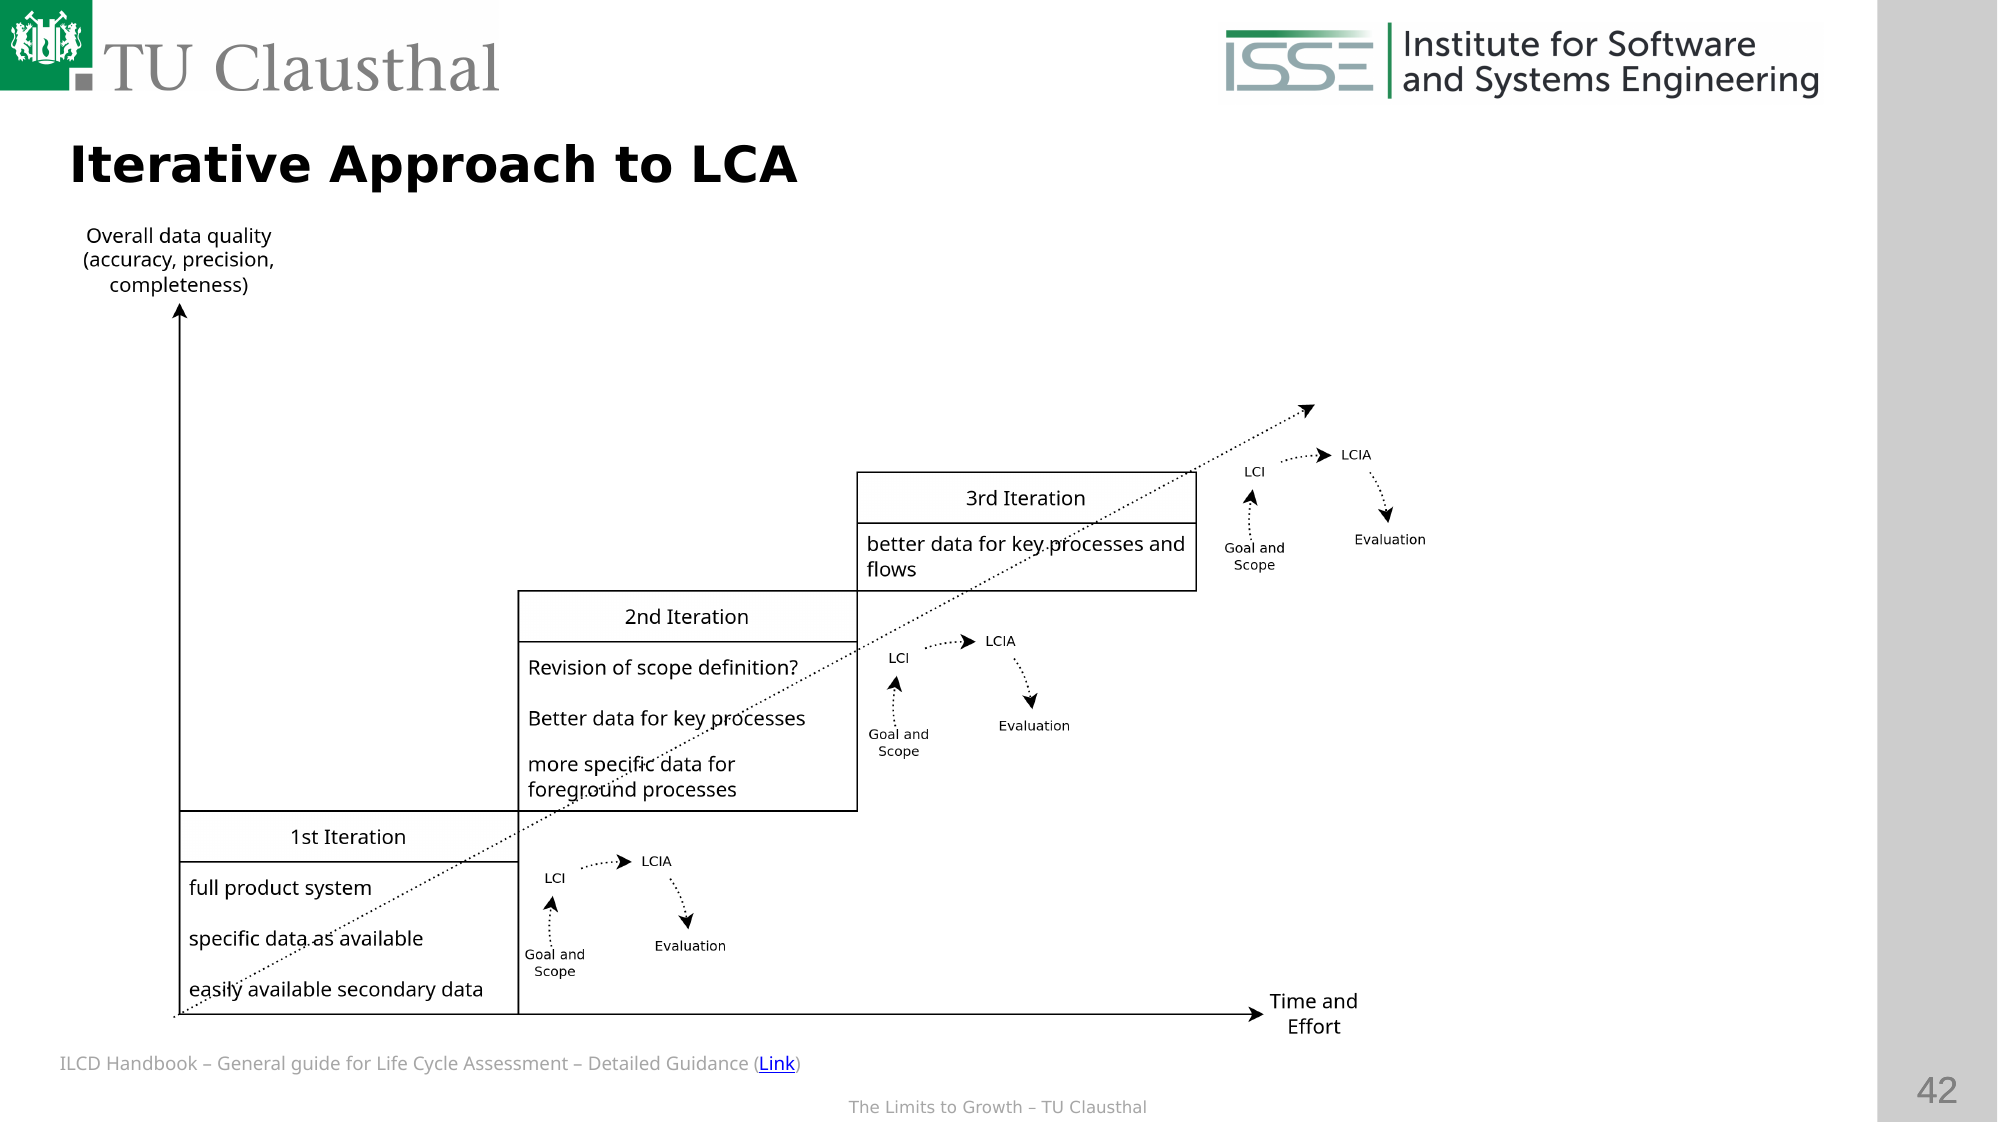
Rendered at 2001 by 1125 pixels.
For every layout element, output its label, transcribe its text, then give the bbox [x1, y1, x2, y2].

text_box ILCD Handbook – General guide for Life Cycle Assessment – Detailed Guidance (Link) [44, 1043, 1837, 1085]
picture [1218, 22, 1824, 105]
picture [0, 0, 499, 91]
text_box Iterative Approach to LCA [54, 125, 1817, 206]
picture [42, 223, 1452, 1043]
